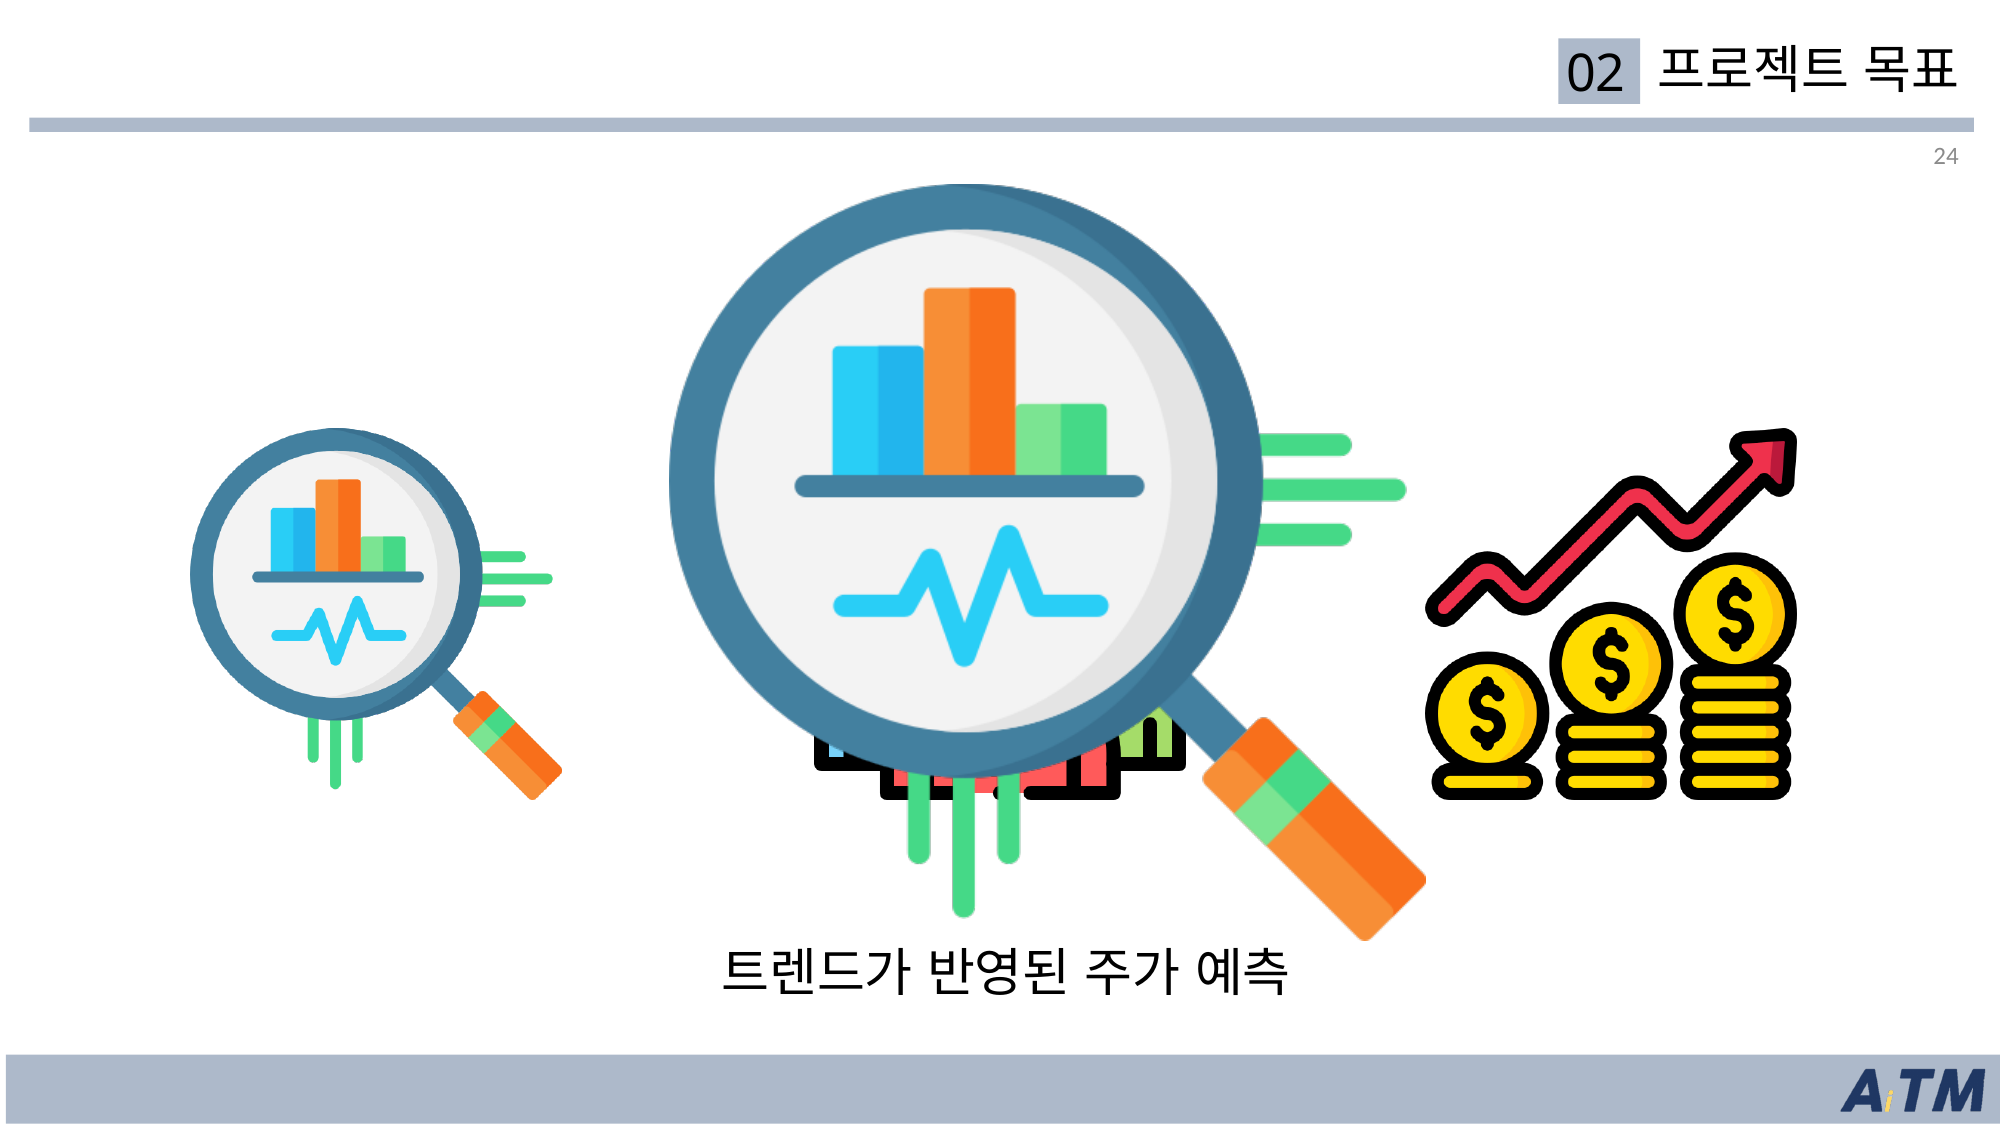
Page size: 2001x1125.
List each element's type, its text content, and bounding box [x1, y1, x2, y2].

text_box [28, 117, 1975, 133]
text_box [5, 1054, 2000, 1125]
picture [190, 428, 562, 800]
text_box 24 [1523, 124, 1974, 185]
text_box 트렌드가 반영된 주가 예측 [689, 941, 1323, 1010]
text_box 02 [1551, 32, 1659, 110]
text_box 프로젝트 목표 [1643, 29, 2000, 107]
picture [1831, 1058, 1993, 1117]
picture [669, 184, 1797, 941]
